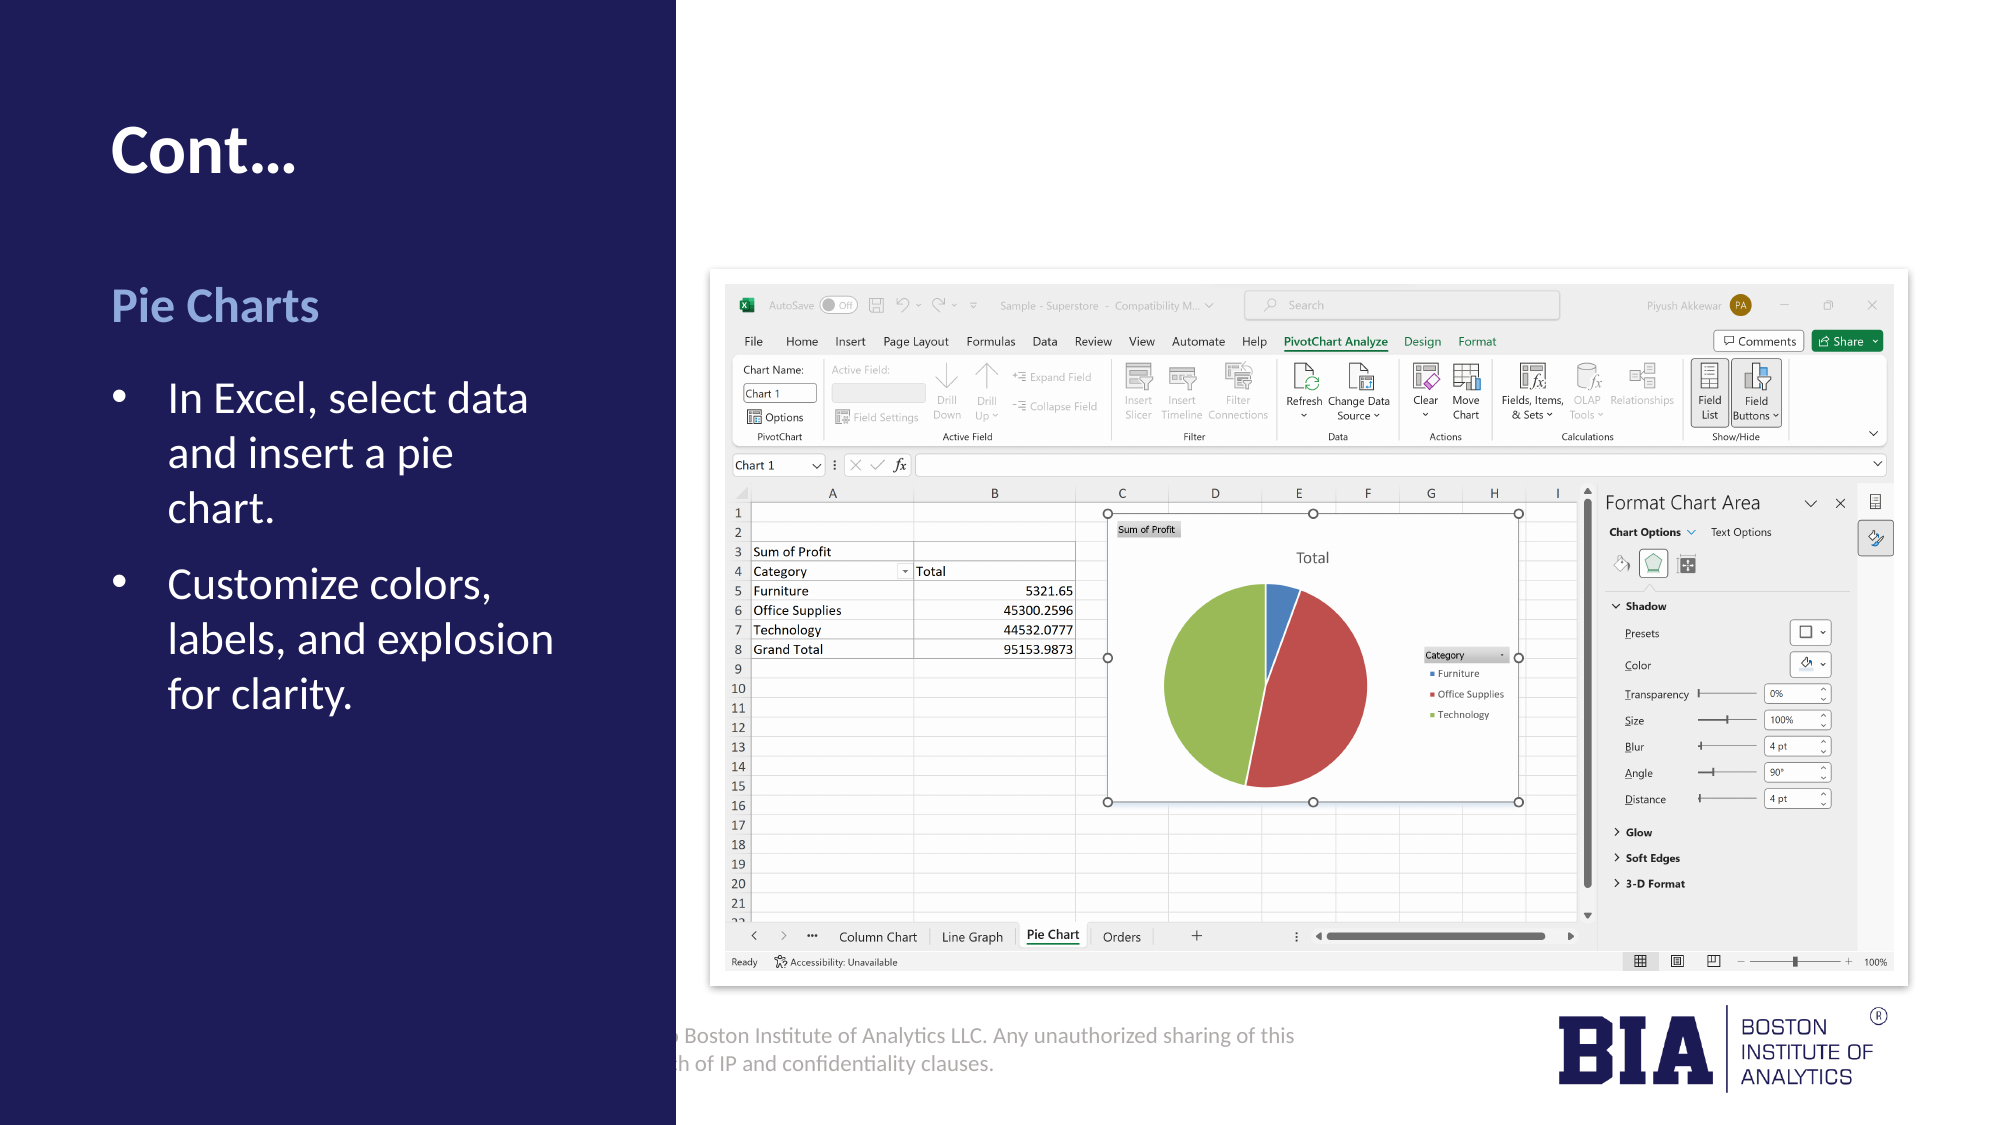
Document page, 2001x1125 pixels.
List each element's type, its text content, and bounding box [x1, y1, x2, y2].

text_box Pie Charts In Excel, select data and insert a pie chart. Customize colors, labels, and explosion for clarity. [111, 272, 559, 719]
picture [1557, 1003, 1889, 1094]
picture [724, 283, 1894, 972]
title Cont… [111, 103, 588, 199]
